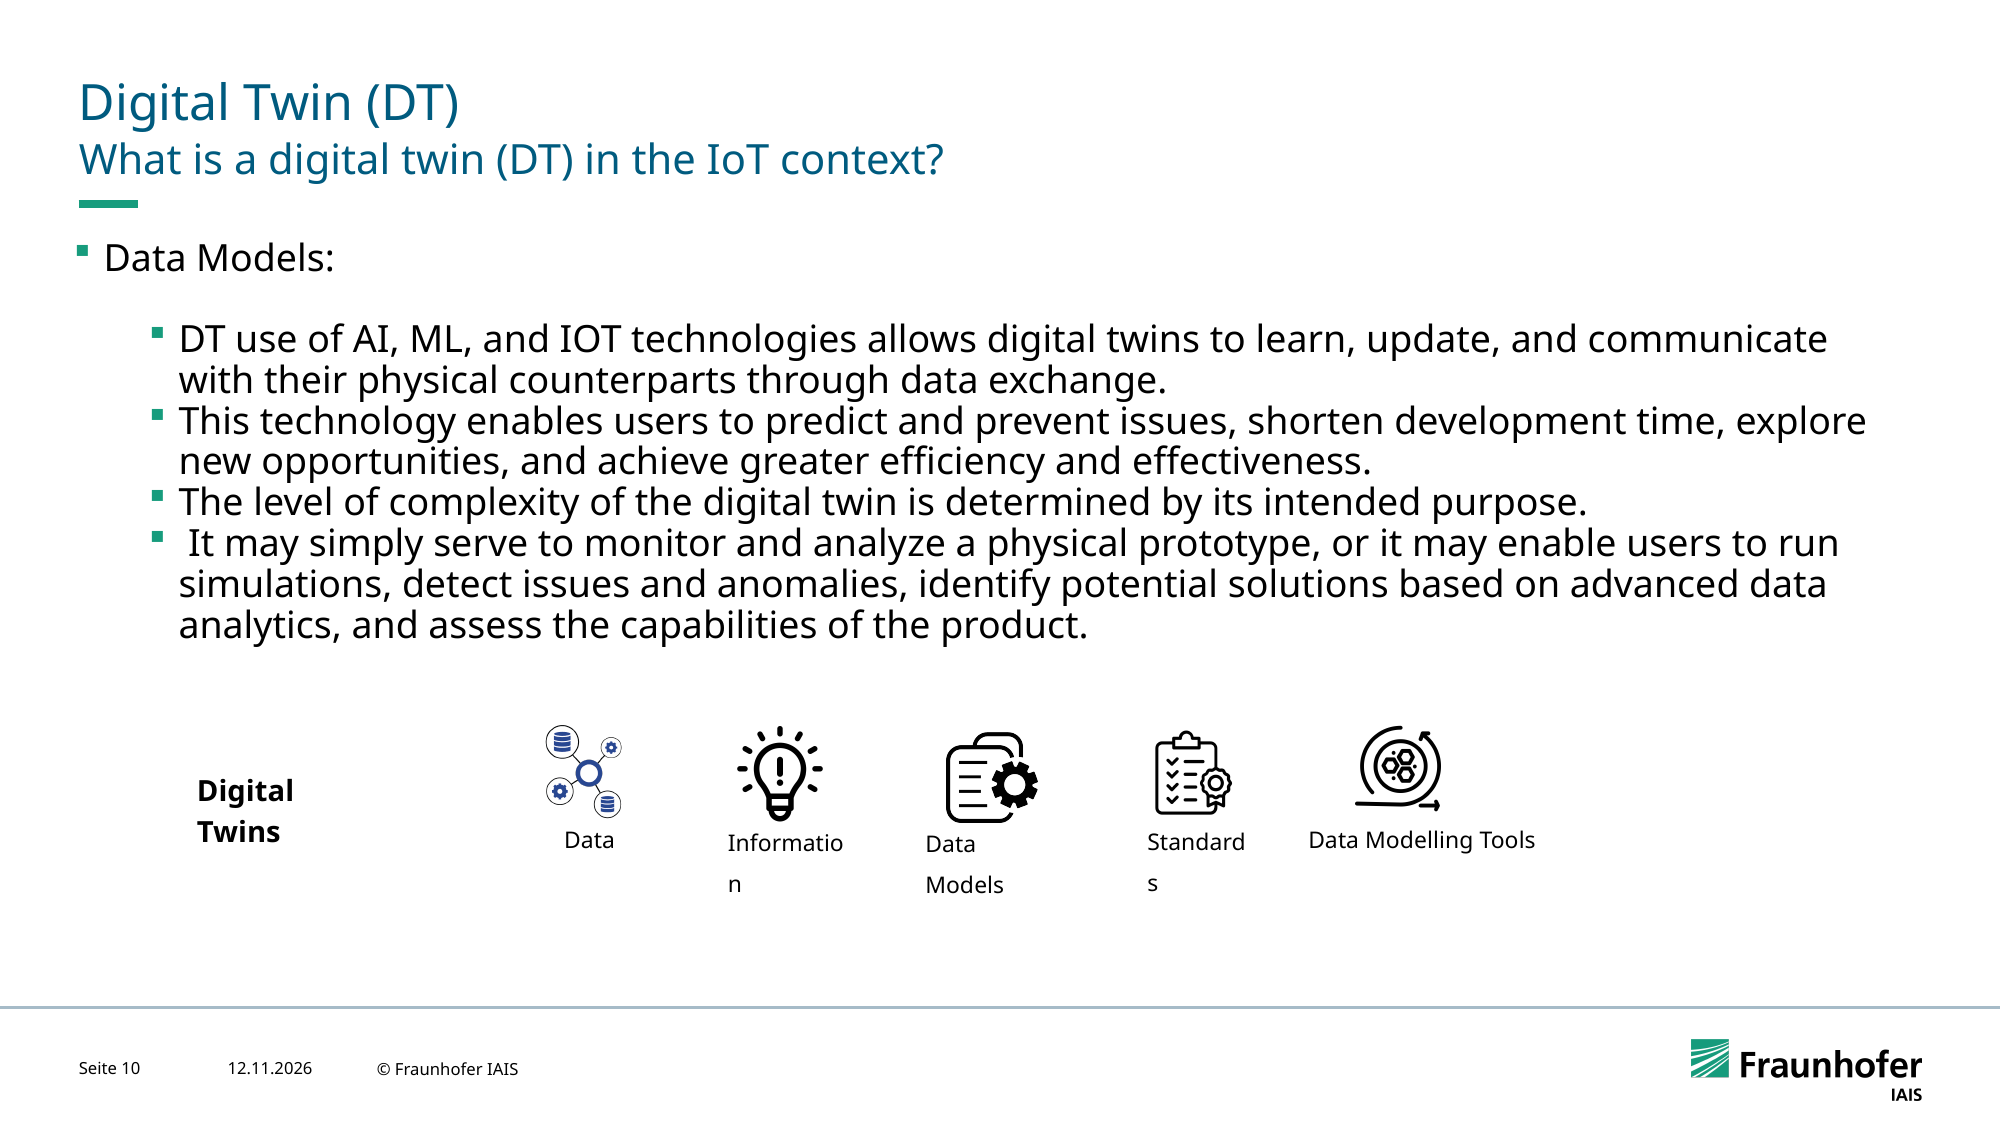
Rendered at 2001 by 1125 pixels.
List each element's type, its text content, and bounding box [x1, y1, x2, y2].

picture [1691, 1039, 1922, 1101]
title Digital Twin (DT) [78, 64, 1922, 127]
picture [946, 731, 1038, 824]
text_box Data Models: DT use of AI, ML, and IOT technologies allows digital twins to learn, update, and communicate with their physical counterparts through data exchange. This technology enables users to predict and prevent issues, shorten development time, explore new opportunities, and achieve greater efficiency and effectiveness. The level of complexity of the digital twin is determined by its intended purpose. It may simply serve to monitor and analyze a physical prototype, or it may enable users to run simulations, detect issues and anomalies, identify potential solutions based on advanced data analytics, and assess the capabilities of the product. [59, 230, 1901, 939]
text_box Data Modelling Tools [1308, 812, 1549, 854]
text_box Information [727, 815, 852, 897]
text_box Data [564, 821, 620, 853]
list What is a digital twin (DT) in the IoT context? [78, 127, 1922, 180]
slide_number Seite 10 [78, 1059, 197, 1080]
picture [730, 723, 830, 824]
text_box Digital Twins [196, 766, 383, 849]
footer © Fraunhofer IAIS [376, 1059, 862, 1080]
picture [527, 722, 640, 821]
picture [1354, 725, 1441, 812]
text_box Data Models [925, 816, 1053, 898]
text_box Standards [1147, 830, 1249, 897]
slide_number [227, 1059, 346, 1080]
picture [1140, 715, 1253, 830]
